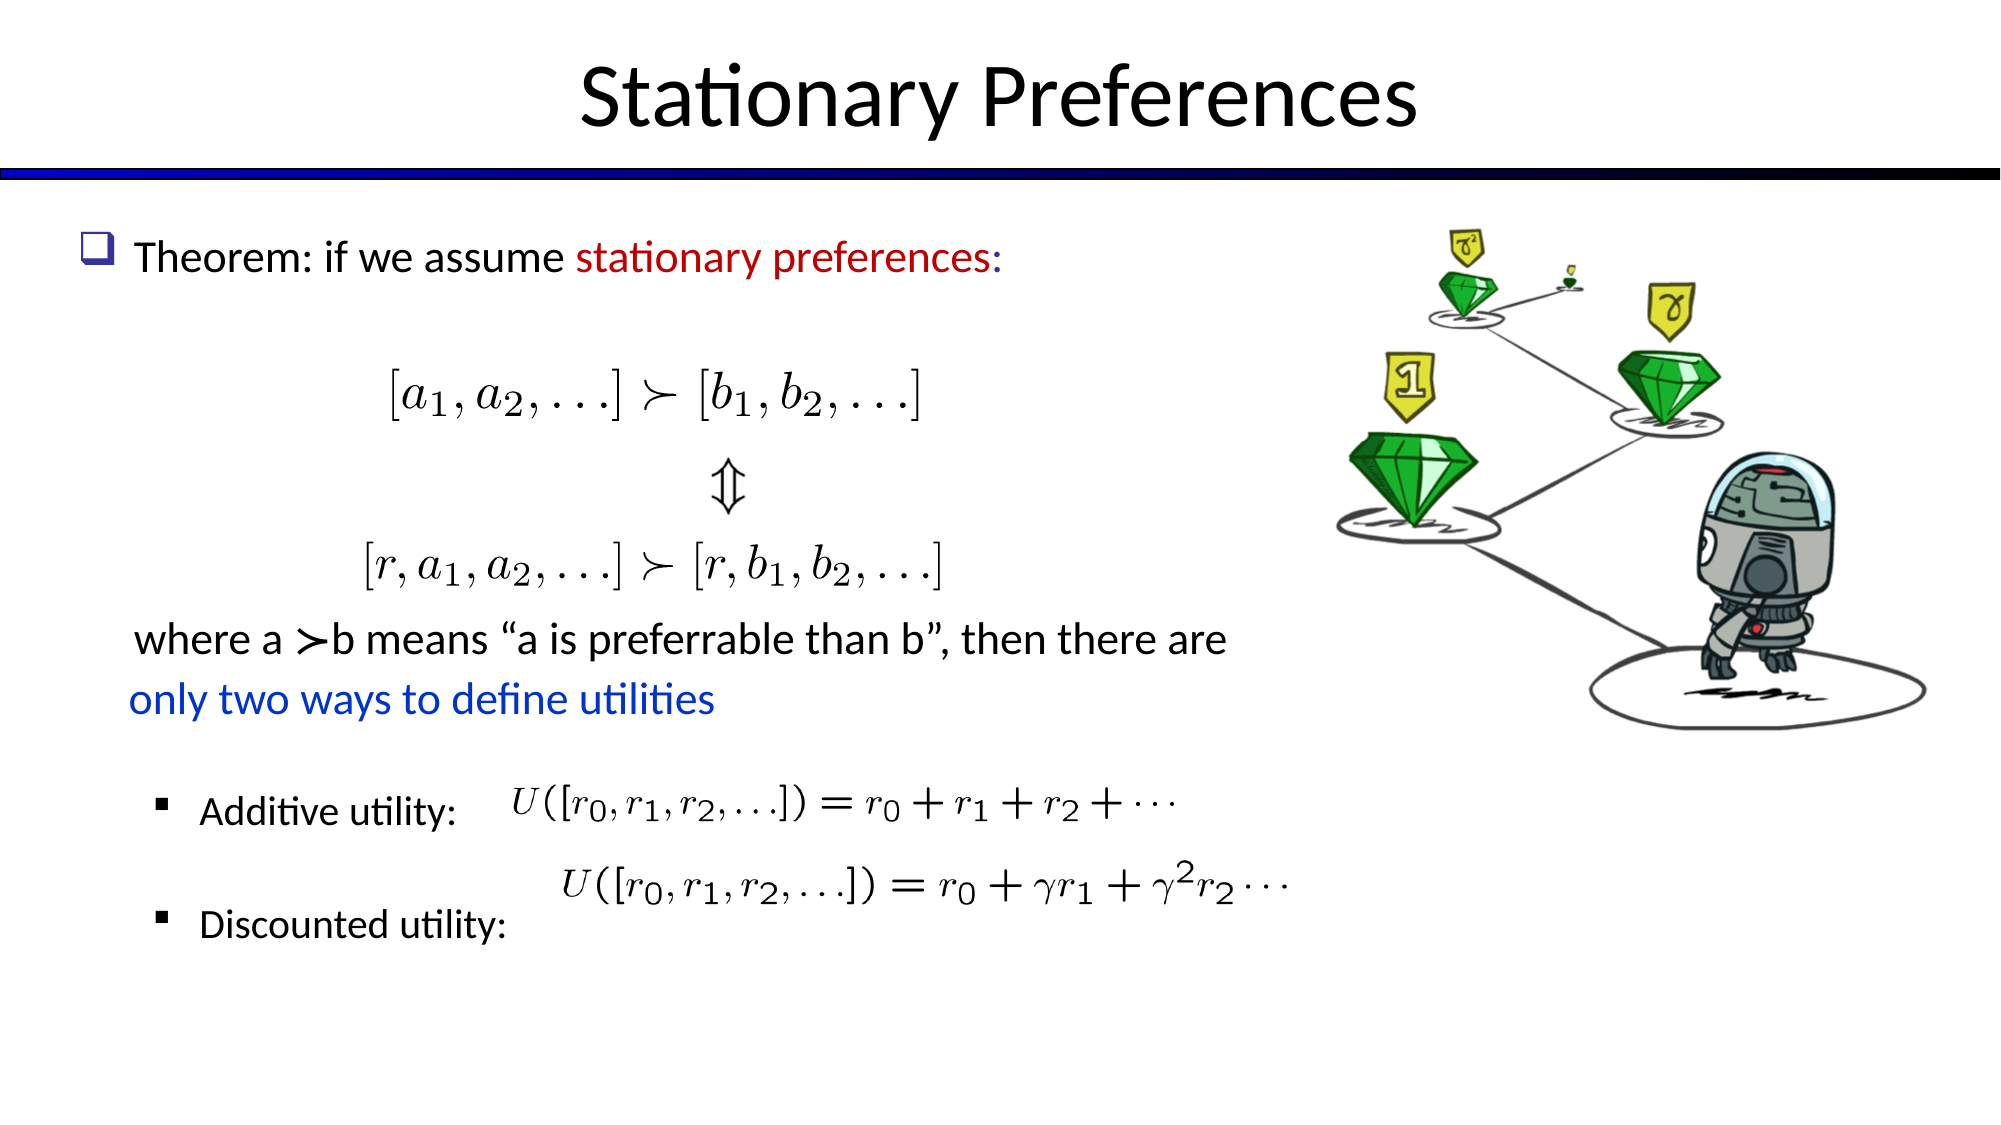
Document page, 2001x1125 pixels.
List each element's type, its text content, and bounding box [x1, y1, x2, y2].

list Theorem: if we assume stationary preferences: where a ≻b means “a is preferrable than b”, then there are only two ways to define utilities Additive utility: Discounted utility: [62, 224, 1588, 968]
title Stationary Preferences [0, 0, 2000, 184]
picture [1312, 216, 1958, 755]
picture [562, 860, 1288, 906]
picture [387, 366, 919, 426]
picture [362, 539, 944, 595]
picture [512, 784, 1176, 822]
picture [687, 443, 772, 528]
